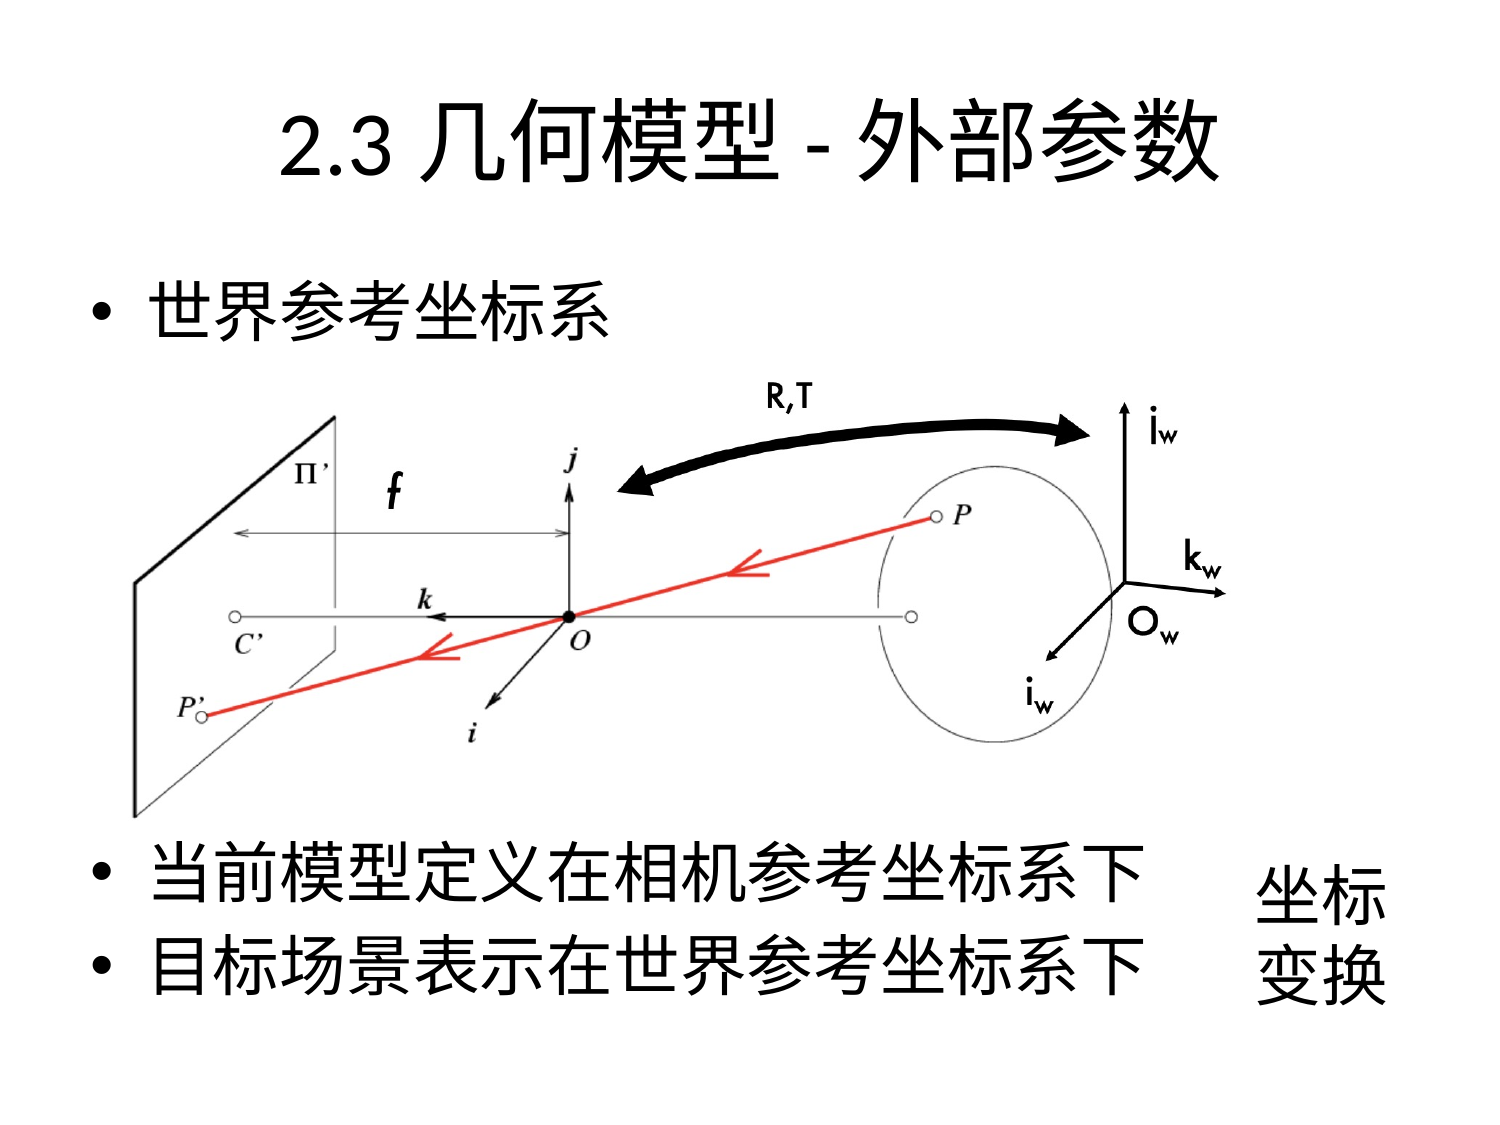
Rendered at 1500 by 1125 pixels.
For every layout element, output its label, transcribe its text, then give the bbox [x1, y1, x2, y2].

list 世界参考坐标系 当前模型定义在相机参考坐标系下 目标场景表示在世界参考坐标系下 [75, 262, 1425, 1080]
picture [87, 362, 1245, 826]
title 2.3几何模型-外部参数 [75, 45, 1425, 233]
text_box 坐标 变换 [1240, 846, 1428, 1021]
